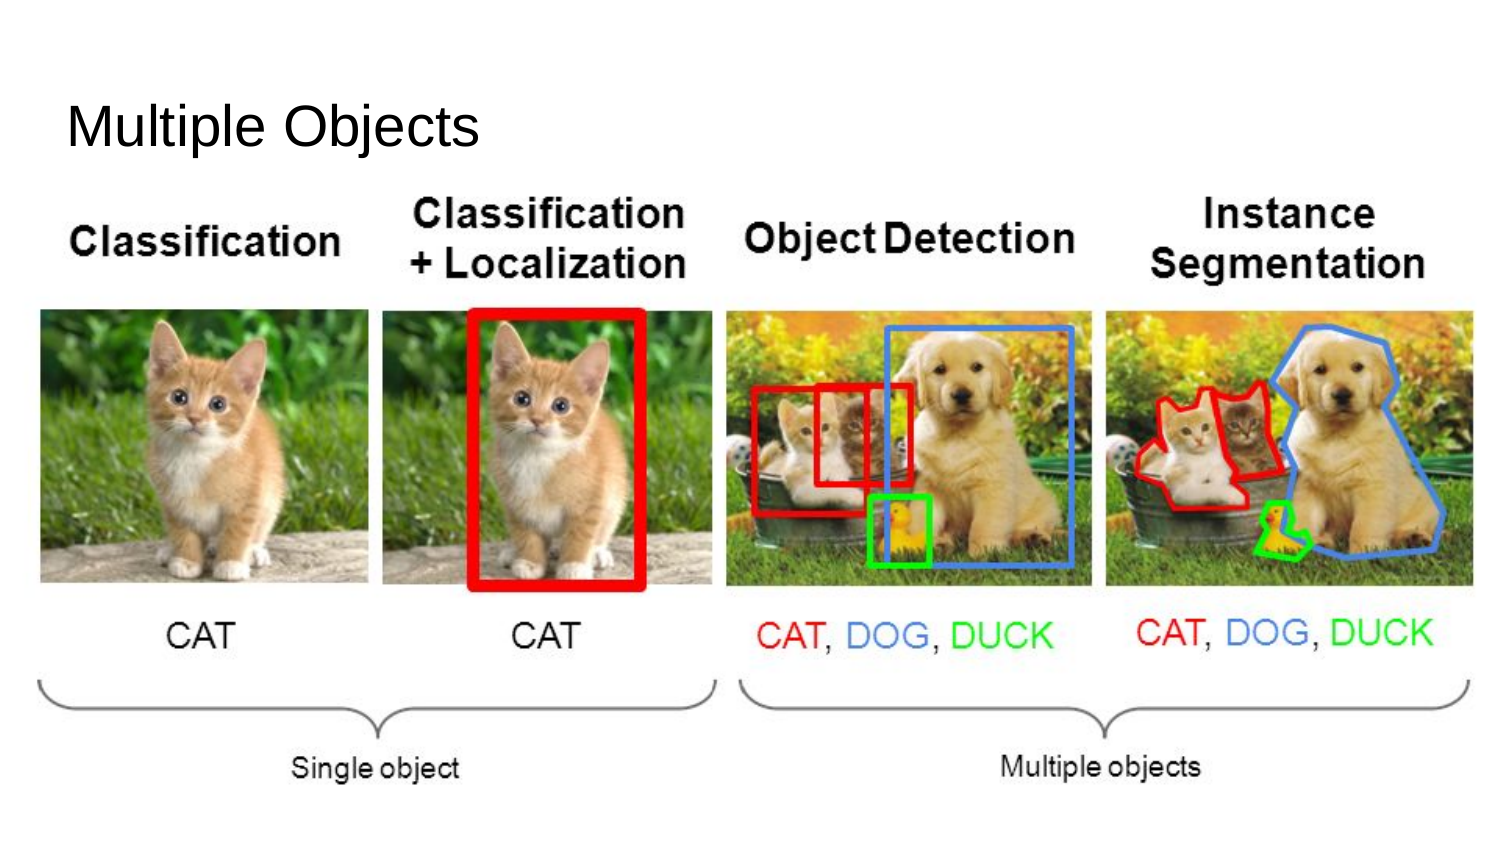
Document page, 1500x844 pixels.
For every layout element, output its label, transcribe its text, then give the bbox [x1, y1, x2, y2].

picture [0, 166, 1500, 801]
title Multiple Objects [51, 72, 1449, 165]
